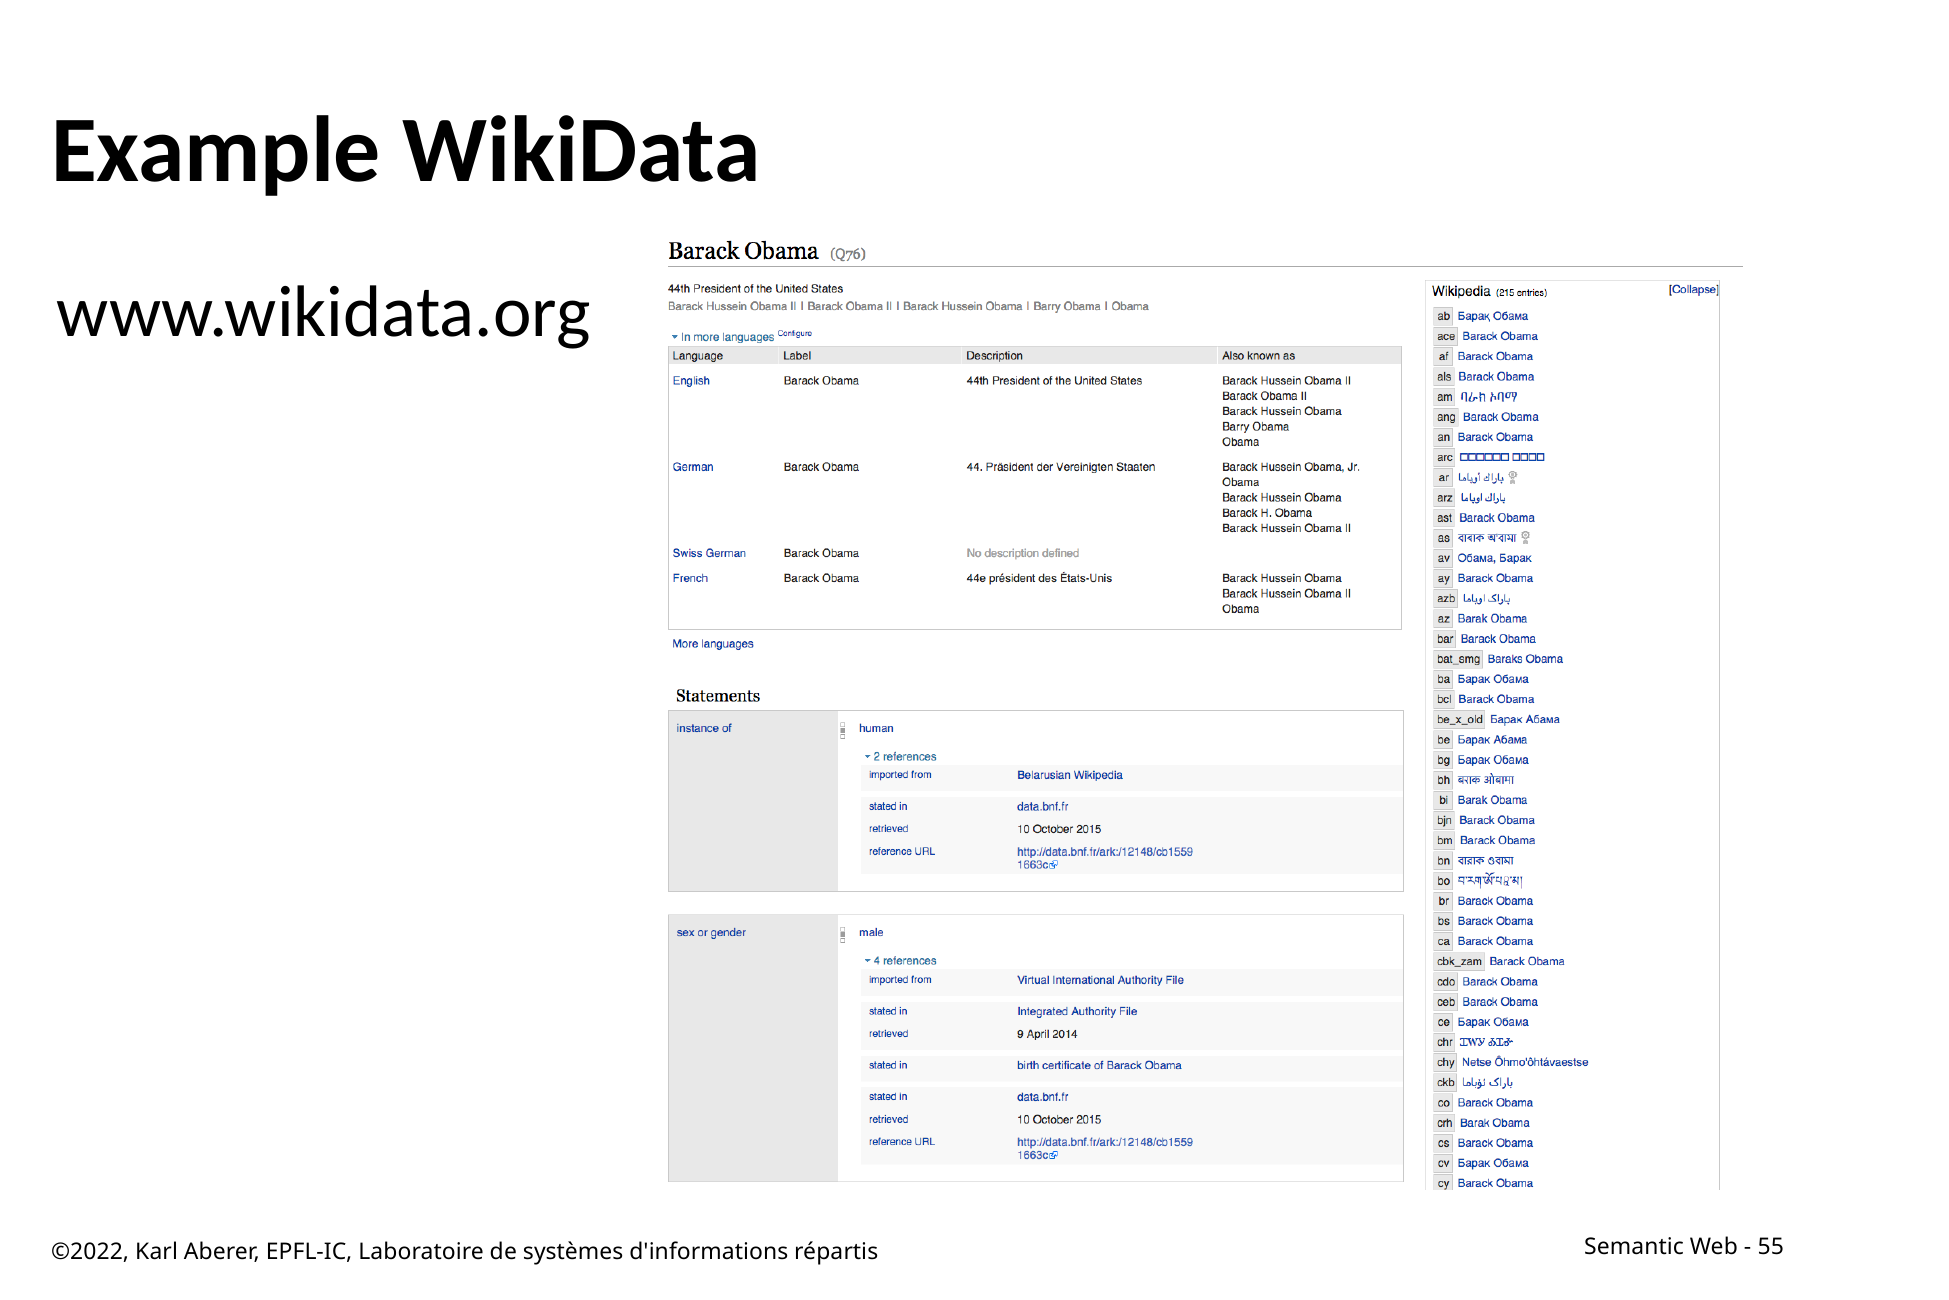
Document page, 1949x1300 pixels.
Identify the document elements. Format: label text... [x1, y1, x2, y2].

list www.wikidata.org [37, 253, 1809, 1208]
footer ©2022, Karl Aberer, EPFL-IC, Laboratoire de systèmes d'informations répartis [32, 1227, 1284, 1271]
title Example WikiData [32, 57, 1803, 232]
picture [657, 230, 1743, 1190]
